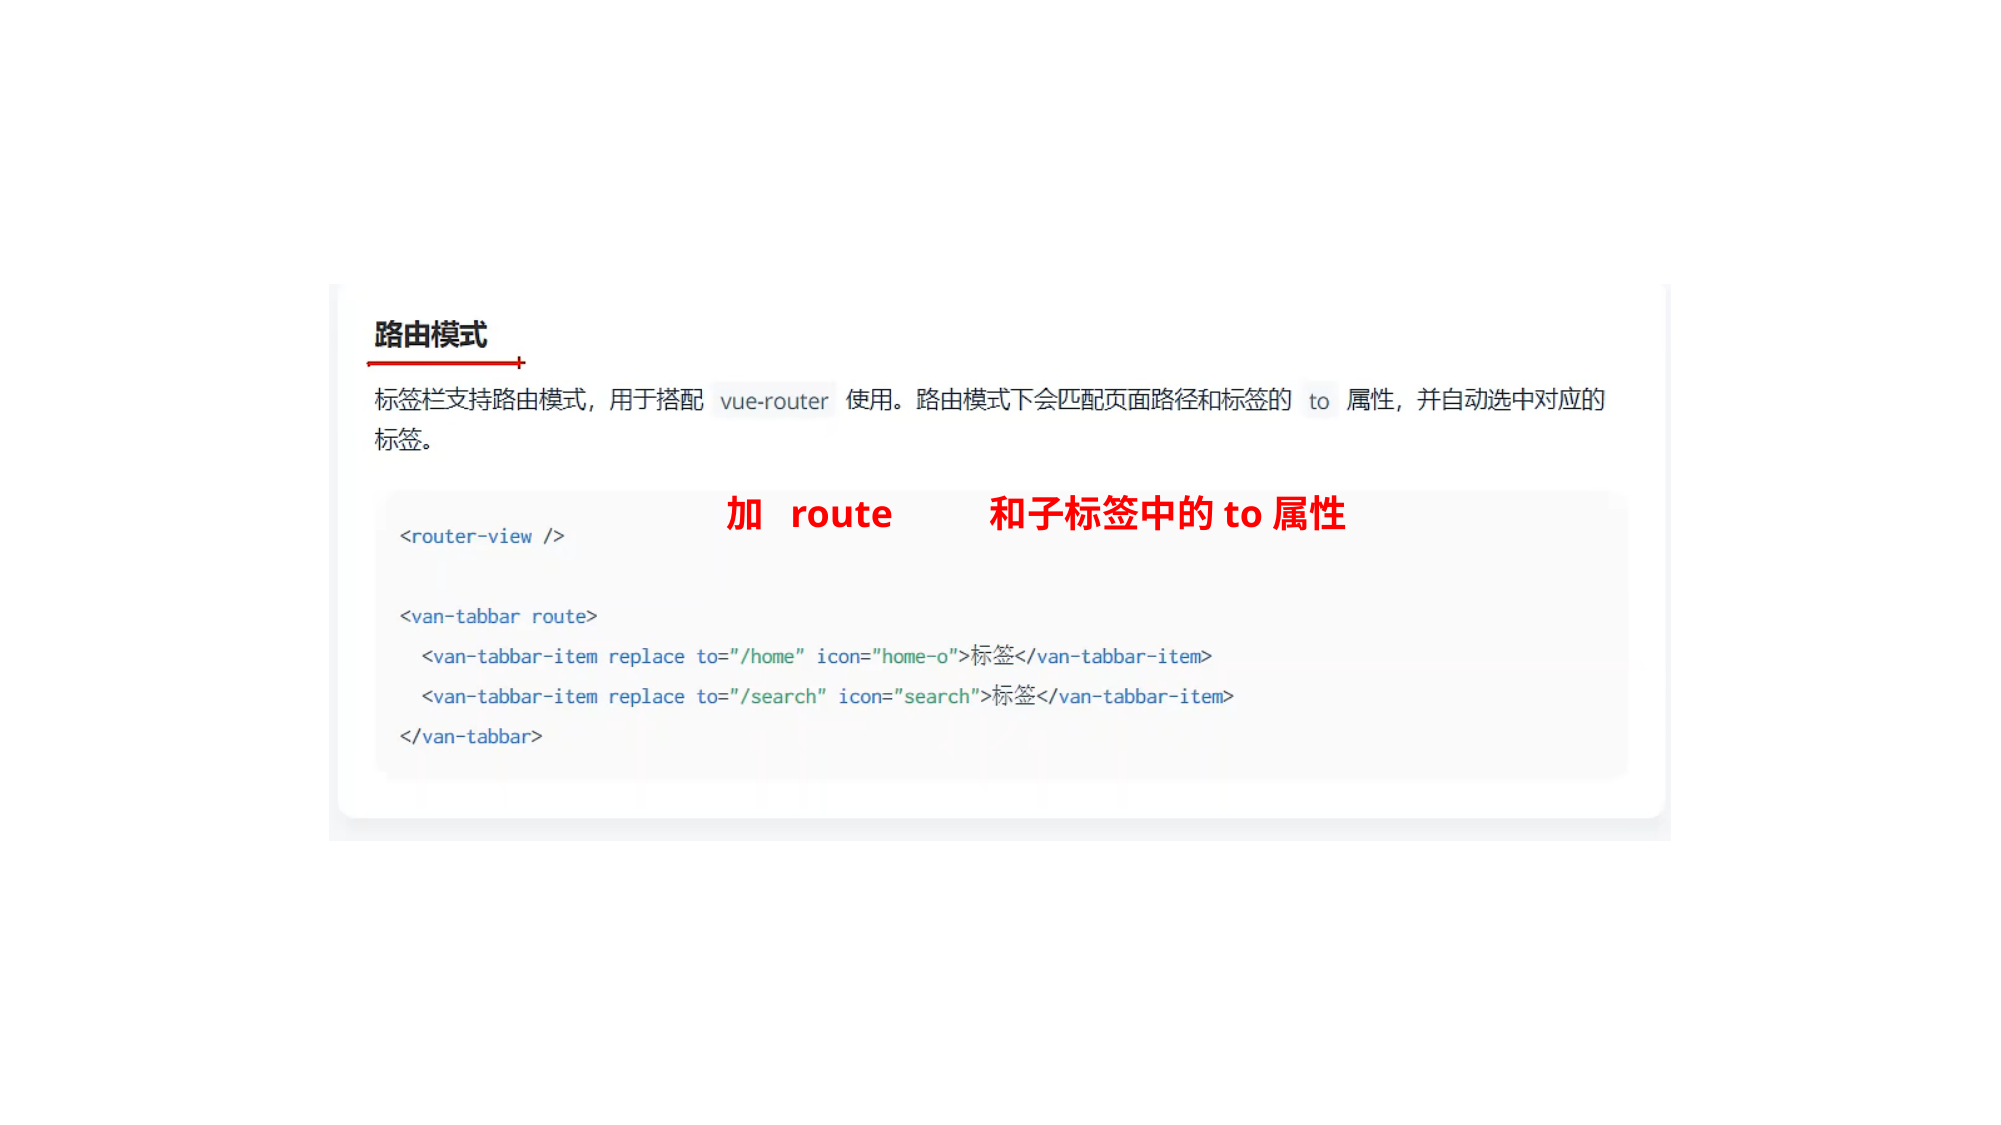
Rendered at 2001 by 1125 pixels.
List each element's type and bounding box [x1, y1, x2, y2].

picture [329, 284, 1671, 841]
